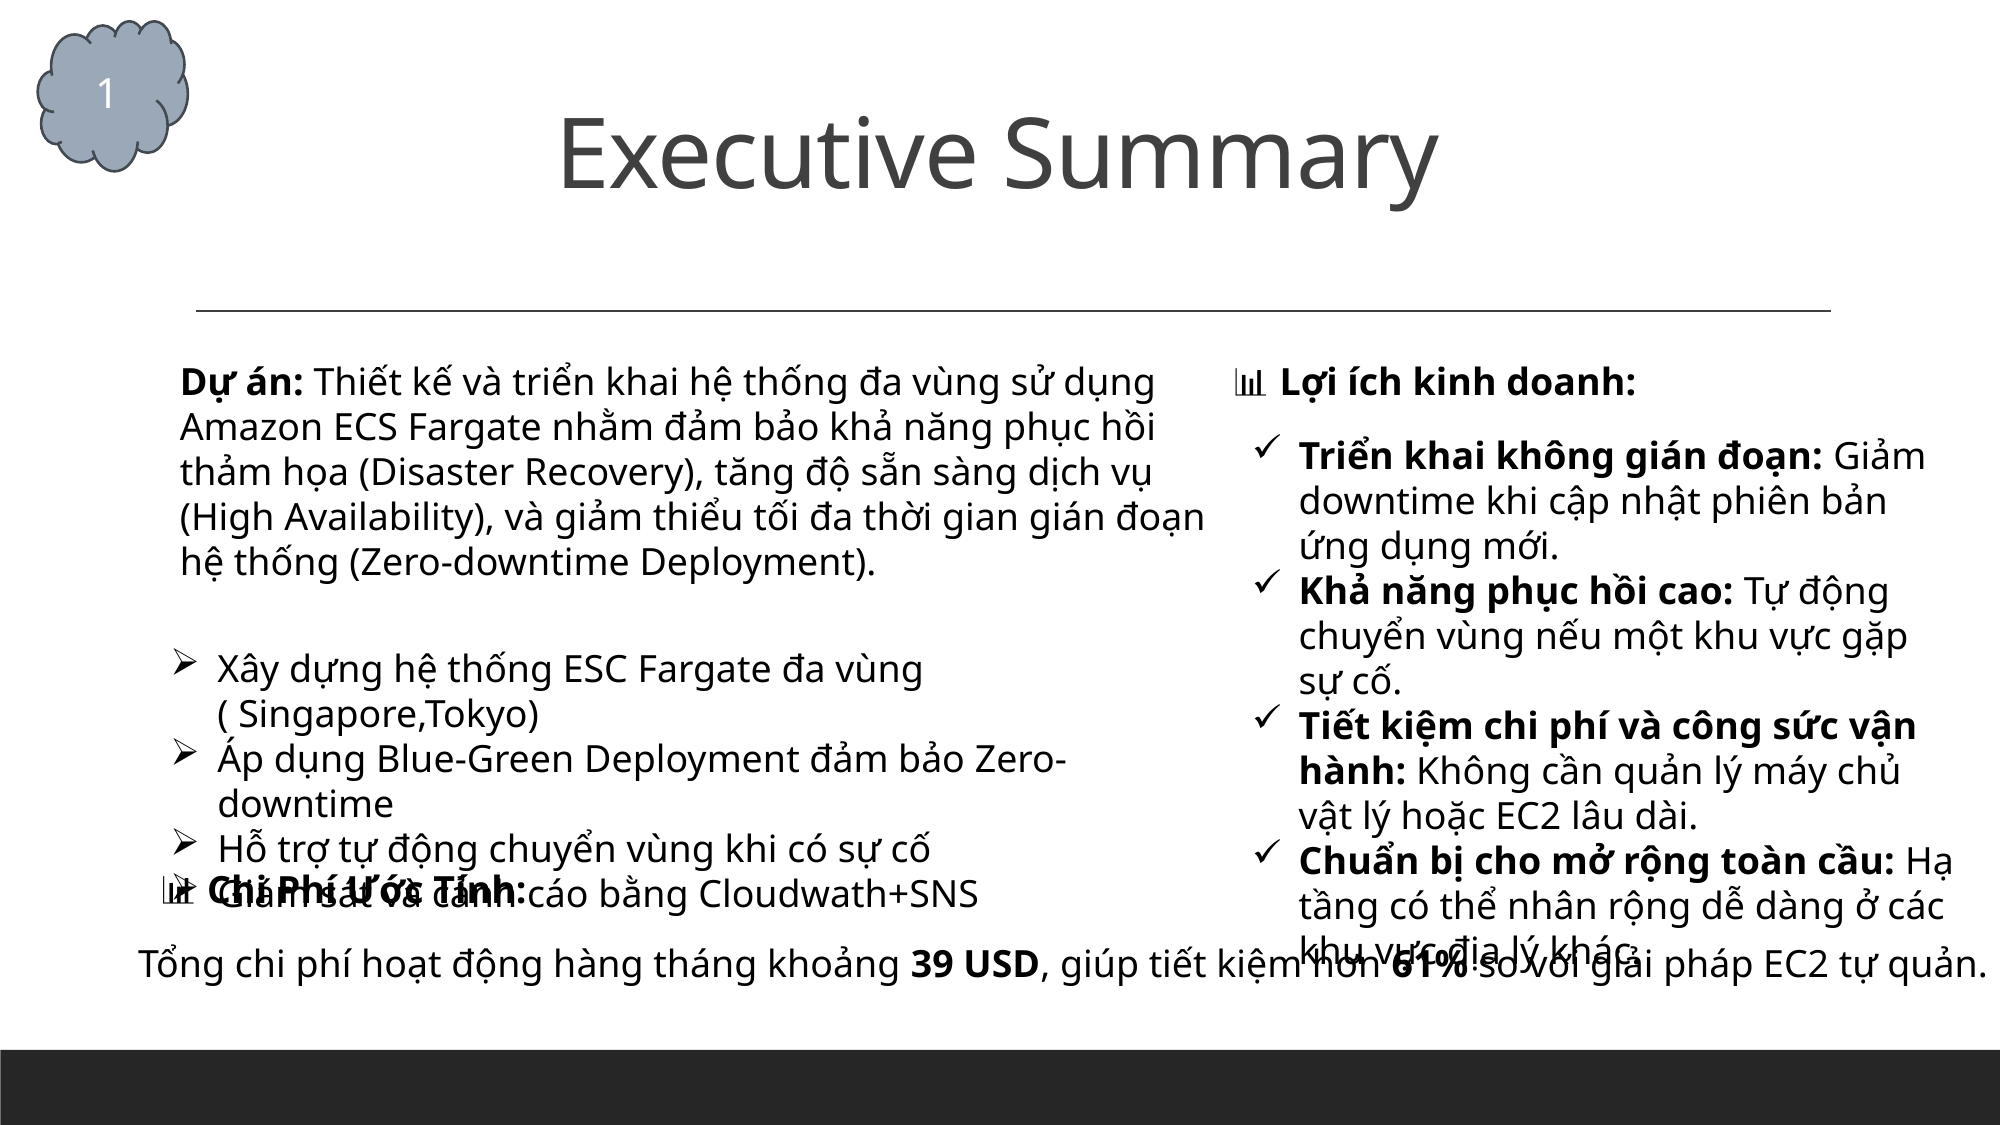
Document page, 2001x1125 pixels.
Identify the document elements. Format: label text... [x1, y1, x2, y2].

text_box 📊 Chi Phí Ước Tính: [144, 858, 542, 919]
text_box Tổng chi phí hoạt động hàng tháng khoảng 39 USD, giúp tiết kiệm hơn 61% so với giải pháp EC2 tự quản. [123, 932, 2000, 1038]
text_box 📊 Lợi ích kinh doanh: [1217, 350, 1652, 410]
text_box Xây dựng hệ thống ESC Fargate đa vùng ( Singapore,Tokyo) Áp dụng Blue-Green Deployment đảm bảo Zero-downtime Hỗ trợ tự động chuyển vùng khi có sự cố Giám sát và cảnh cáo bằng Cloudwath+SNS [155, 637, 1168, 922]
text_box Triển khai không gián đoạn: Giảm downtime khi cập nhật phiên bản ứng dụng mới. Khả năng phục hồi cao: Tự động chuyển vùng nếu một khu vực gặp sự cố. Tiết kiệm chi phí và công sức vận hành: Không cần quản lý máy chủ vật lý hoặc EC2 lâu dài. Chuẩn bị cho mở rộng toàn cầu: Hạ tầng có thể nhân rộng dễ dàng ở các khu vực địa lý khác. [1237, 424, 1971, 932]
text_box 1 [36, 19, 190, 173]
title Executive Summary [540, 45, 1587, 217]
text_box Dự án: Thiết kế và triển khai hệ thống đa vùng sử dụng Amazon ECS Fargate nhằm đảm bảo khả năng phục hồi thảm họa (Disaster Recovery), tăng độ sẵn sàng dịch vụ (High Availability), và giảm thiểu tối đa thời gian gián đoạn hệ thống (Zero-downtime Deployment). [164, 350, 1227, 590]
